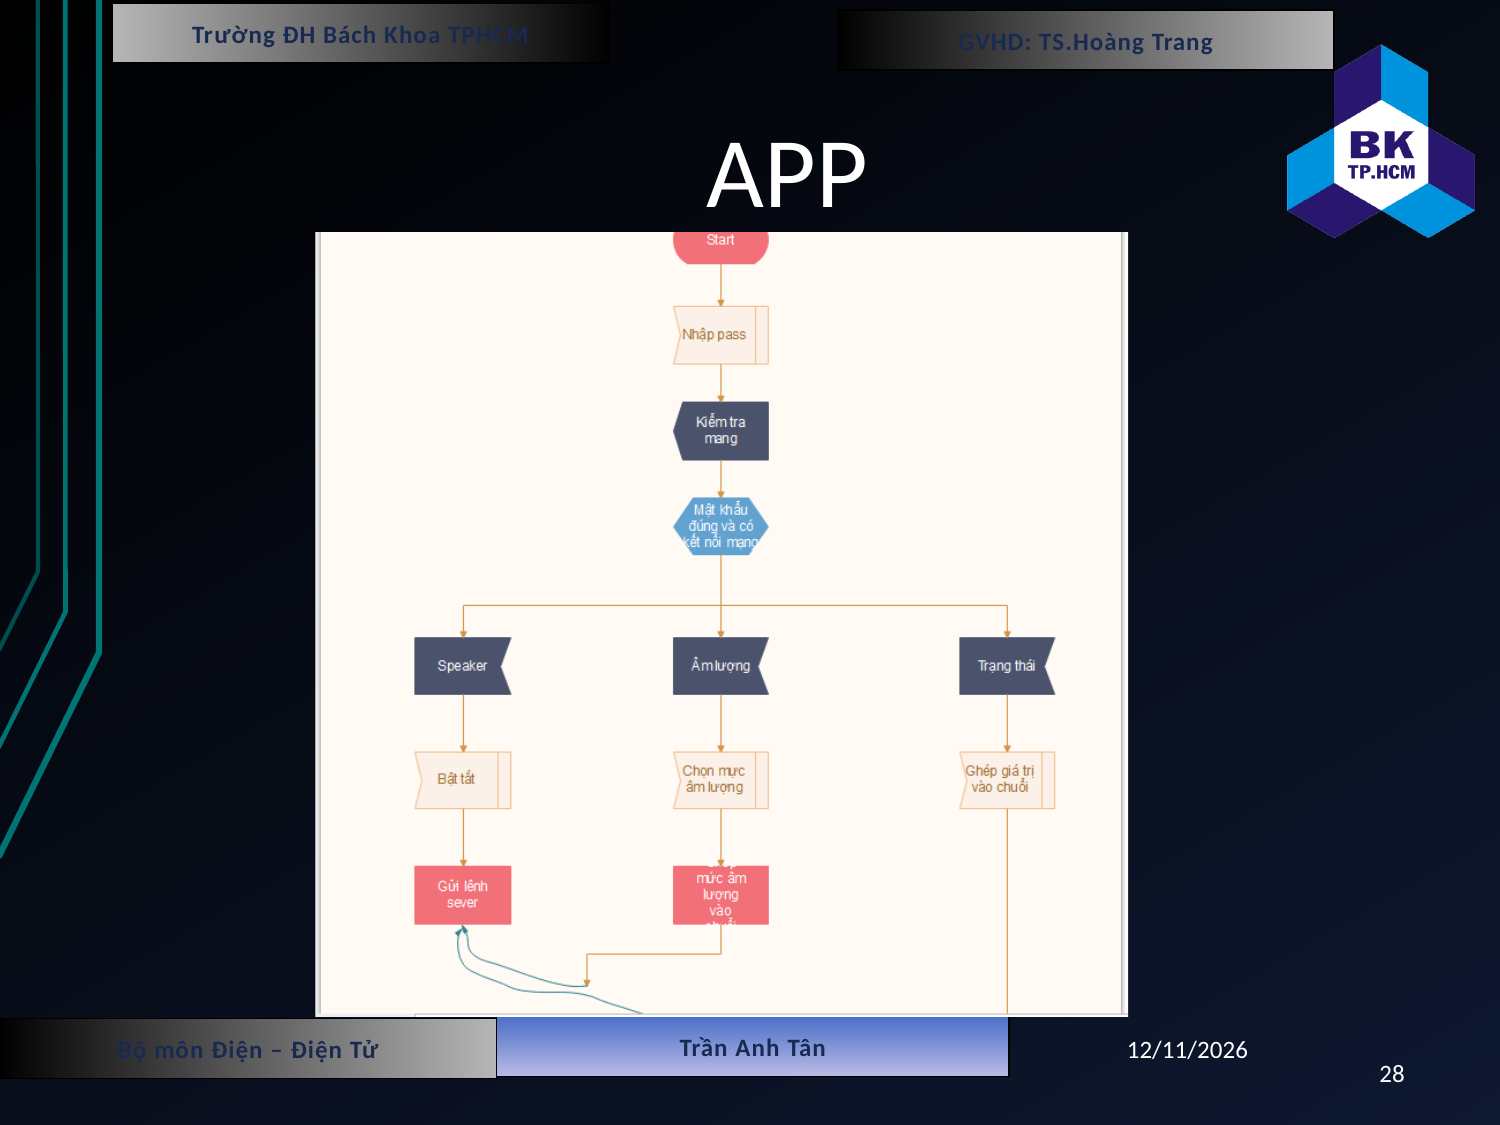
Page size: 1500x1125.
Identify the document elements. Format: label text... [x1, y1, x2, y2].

text_box Bộ môn Điện – Điện Tử [0, 1018, 497, 1079]
text_box GVHD: TS.Hoàng Trang [837, 9, 1335, 71]
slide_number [1012, 1018, 1363, 1079]
slide_number 28 [1299, 1042, 1425, 1103]
picture [1287, 44, 1476, 238]
picture [315, 231, 1129, 1017]
text_box Trường ĐH Bách Khoa TPHCM [112, 3, 610, 64]
title APP [150, 45, 1284, 238]
footer Trần Anh Tân [497, 1025, 1010, 1077]
